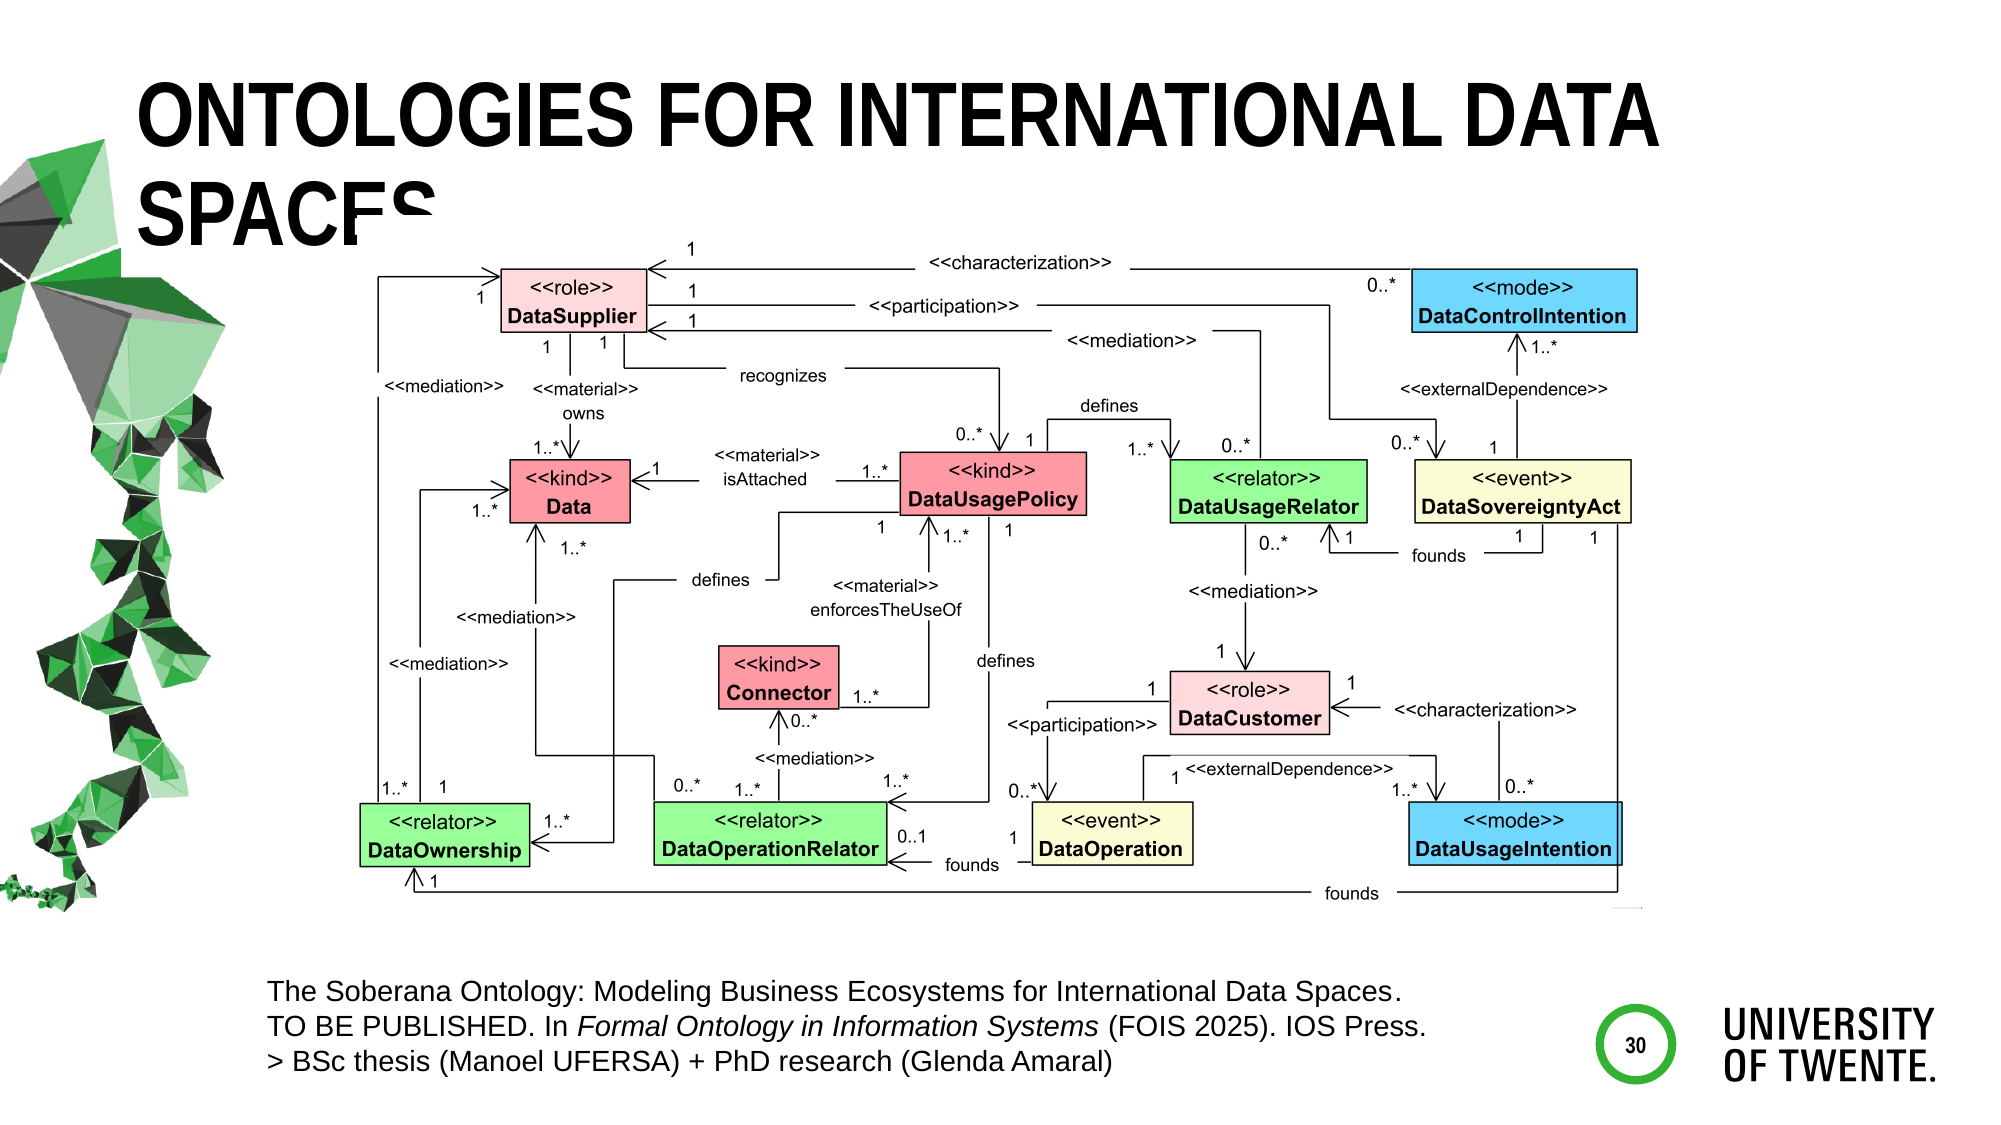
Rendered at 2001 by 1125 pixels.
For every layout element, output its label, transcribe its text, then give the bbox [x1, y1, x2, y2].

text_box The Soberana Ontology: Modeling Business Ecosystems for International Data Spaces. TO BE PUBLISHED. In Formal Ontology in Information Systems (FOIS 2025). IOS Press. > BSc thesis (Manoel UFERSA) + PhD research (Glenda Amaral) [252, 965, 1448, 1085]
picture [0, 102, 1643, 1125]
title Ontologies for international data spaces [121, 59, 2000, 278]
picture [1693, 976, 1966, 1113]
slide_number 30 [1595, 1003, 1677, 1085]
